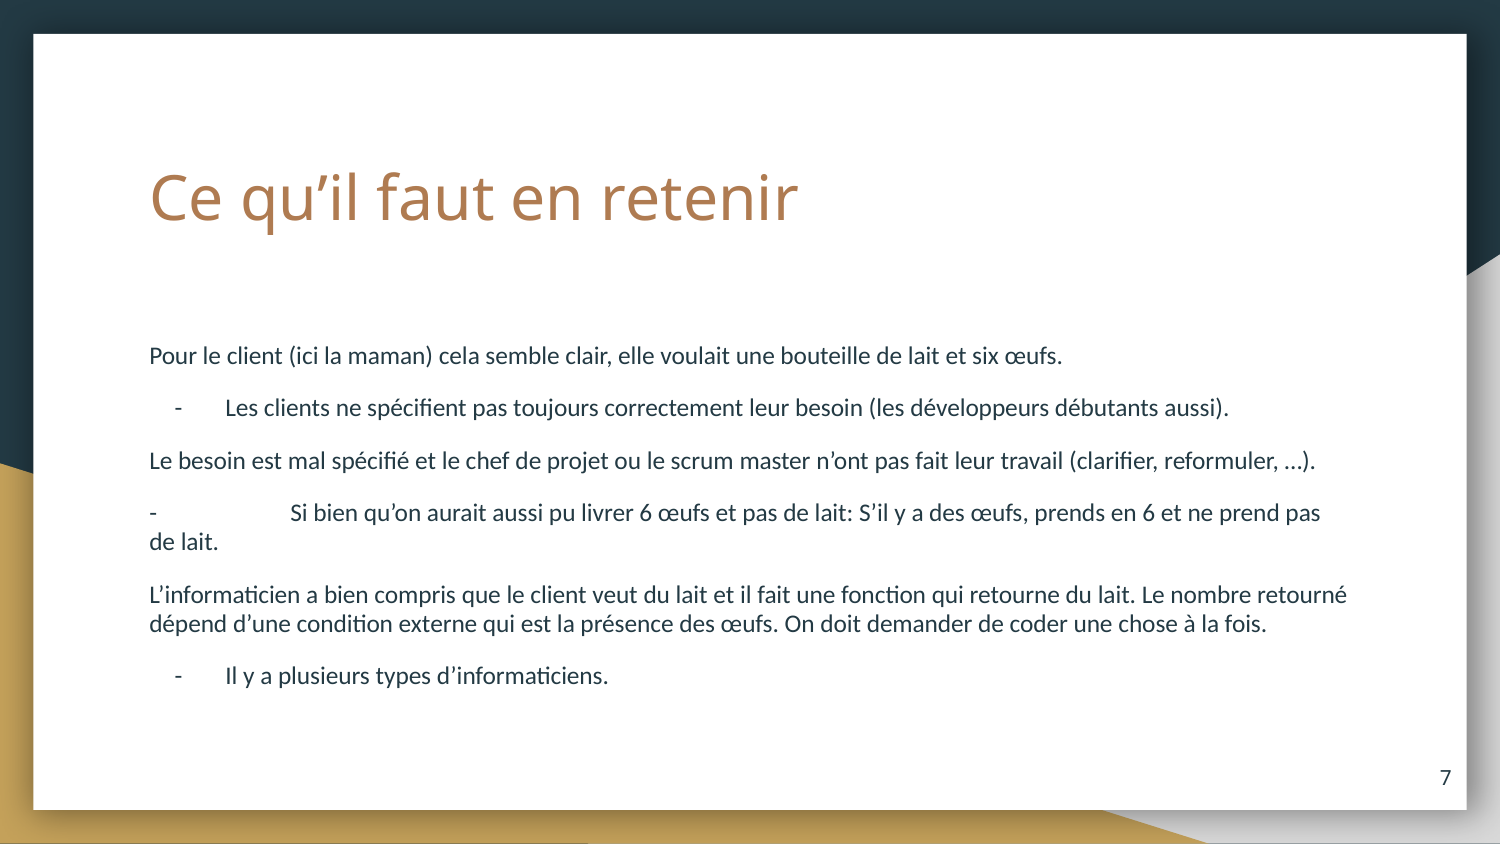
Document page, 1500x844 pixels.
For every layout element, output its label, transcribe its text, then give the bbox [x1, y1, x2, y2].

slide_number ‹#› [1376, 745, 1467, 810]
list Pour le client (ici la maman) cela semble clair, elle voulait une bouteille de lait et six œufs. Les clients ne spécifient pas toujours correctement leur besoin (les développeurs débutants aussi). Le besoin est mal spécifié et le chef de projet ou le scrum master n’ont pas fait leur travail (clarifier, reformuler, …). - Si bien qu’on aurait aussi pu livrer 6 œufs et pas de lait: S’il y a des œufs, prends en 6 et ne prend pas de lait. L’informaticien a bien compris que le client veut du lait et il fait une fonction qui retourne du lait. Le nombre retourné dépend d’une condition externe qui est la présence des œufs. On doit demander de coder une chose à la fois. Il y a plusieurs types d’informaticiens. [134, 326, 1366, 729]
title Ce qu’il faut en retenir [134, 138, 1366, 296]
